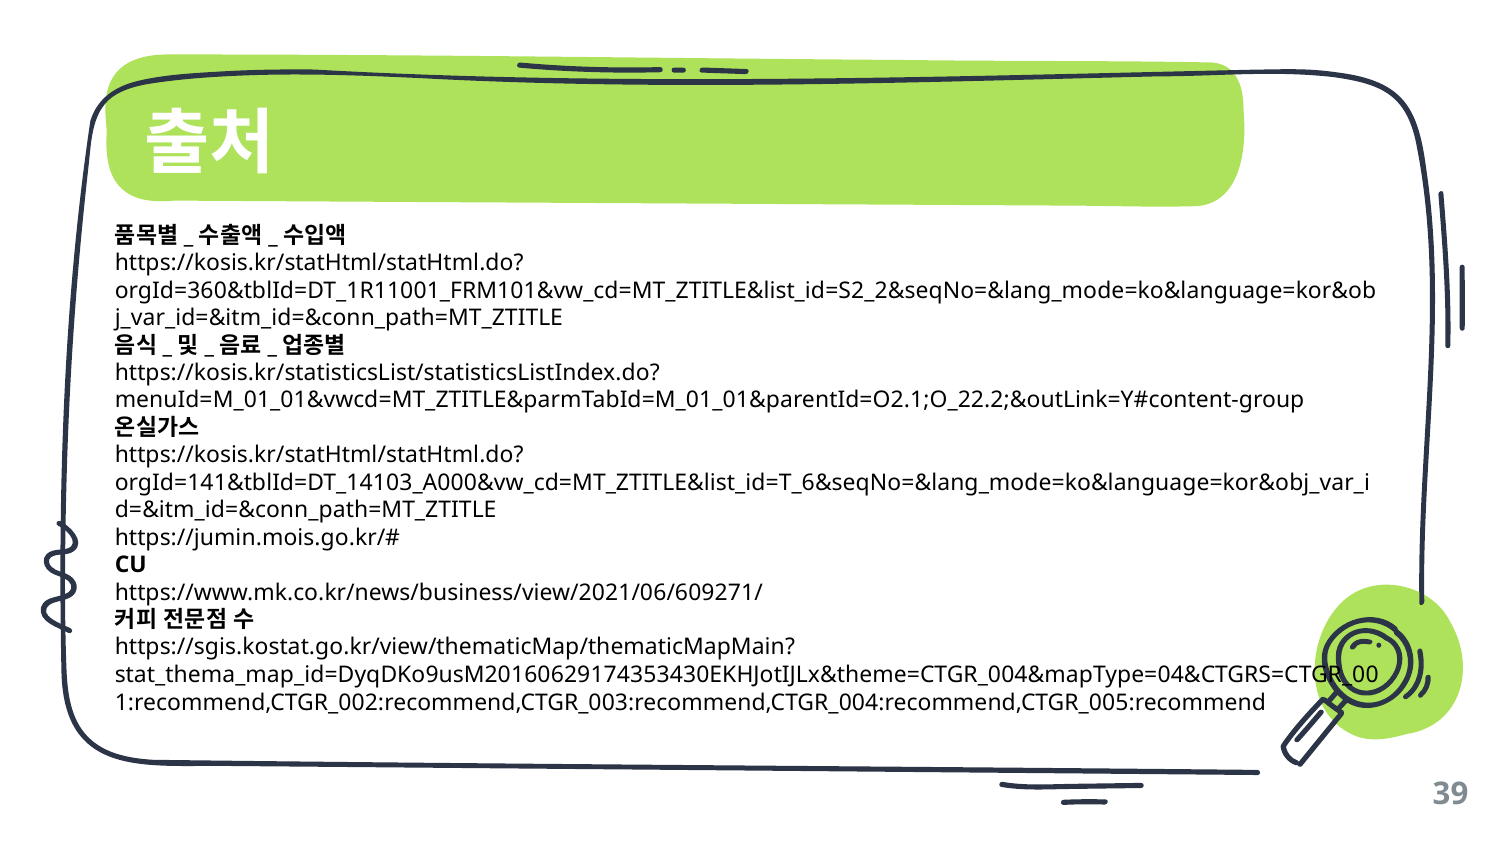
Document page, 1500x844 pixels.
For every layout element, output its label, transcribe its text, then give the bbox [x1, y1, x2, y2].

slide_number 39 [1378, 769, 1469, 820]
text_box 품목별_수출액_수입액 https://kosis.kr/statHtml/statHtml.do?orgId=360&tblId=DT_1R11001_FRM101&vw_cd=MT_ZTITLE&list_id=S2_2&seqNo=&lang_mode=ko&language=kor&obj_var_id=&itm_id=&conn_path=MT_ZTITLE 음식_및_음료_업종별 https://kosis.kr/statisticsList/statisticsListIndex.do?menuId=M_01_01&vwcd=MT_ZTITLE&parmTabId=M_01_01&parentId=O2.1;O_22.2;&outLink=Y#content-group 온실가스 https://kosis.kr/statHtml/statHtml.do?orgId=141&tblId=DT_14103_A000&vw_cd=MT_ZTITLE&list_id=T_6&seqNo=&lang_mode=ko&language=kor&obj_var_id=&itm_id=&conn_path=MT_ZTITLE https://jumin.mois.go.kr/# CU https://www.mk.co.kr/news/business/view/2021/06/609271/ 커피 전문점 수 https://sgis.kostat.go.kr/view/thematicMap/thematicMapMain?stat_thema_map_id=DyqDKo9usM20160629174353430EKHJotIJLx&theme=CTGR_004&mapType=04&CTGRS=CTGR_001:recommend,CTGR_002:recommend,CTGR_003:recommend,CTGR_004:recommend,CTGR_005:recommend [99, 212, 1397, 722]
text_box [1397, 627, 1414, 697]
title 출처 [144, 112, 1200, 178]
text_box [1418, 674, 1431, 698]
text_box [1280, 722, 1338, 767]
text_box [1403, 648, 1424, 700]
